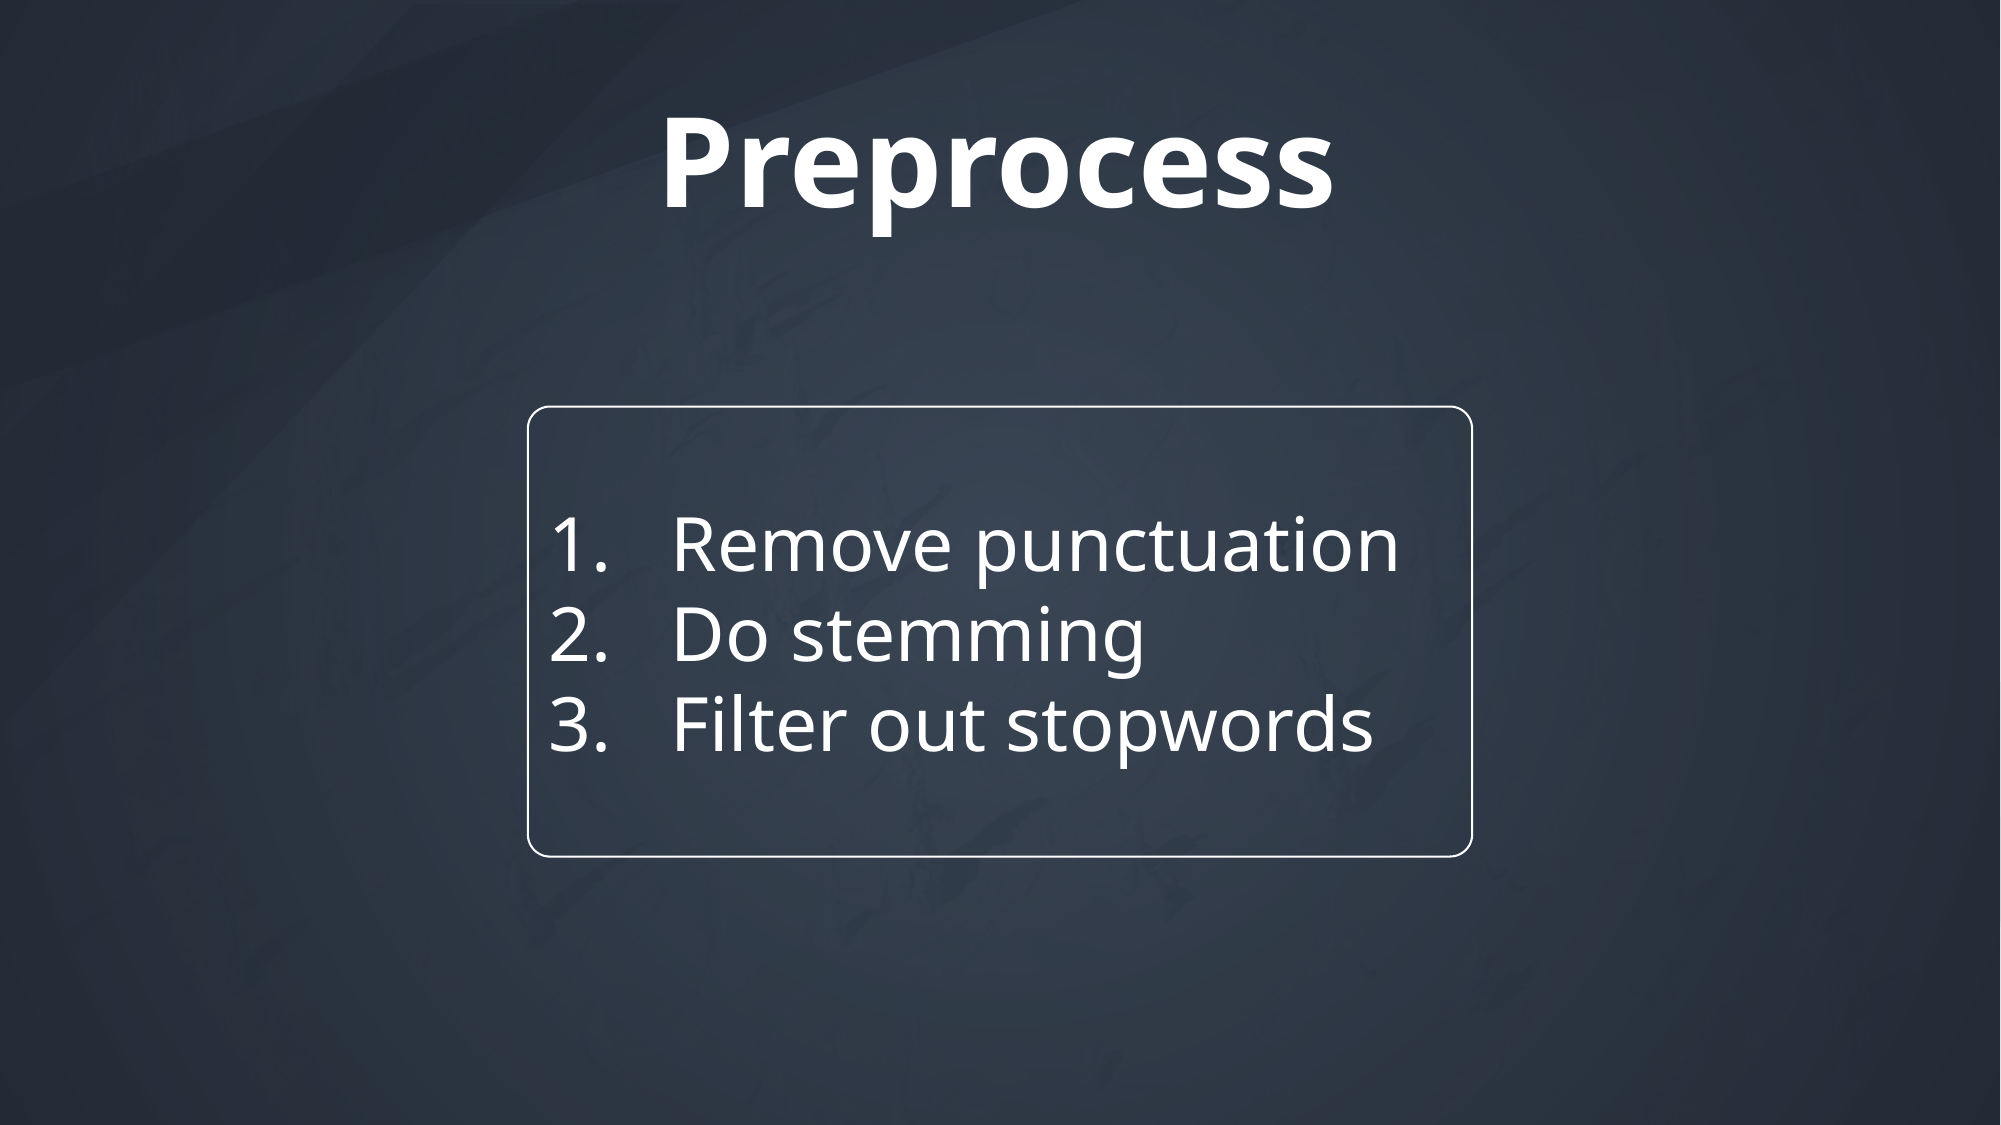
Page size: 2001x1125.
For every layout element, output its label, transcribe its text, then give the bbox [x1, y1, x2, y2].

text_box Remove punctuation Do stemming Filter out stopwords [526, 405, 1474, 858]
text_box Preprocess [506, 75, 1488, 241]
